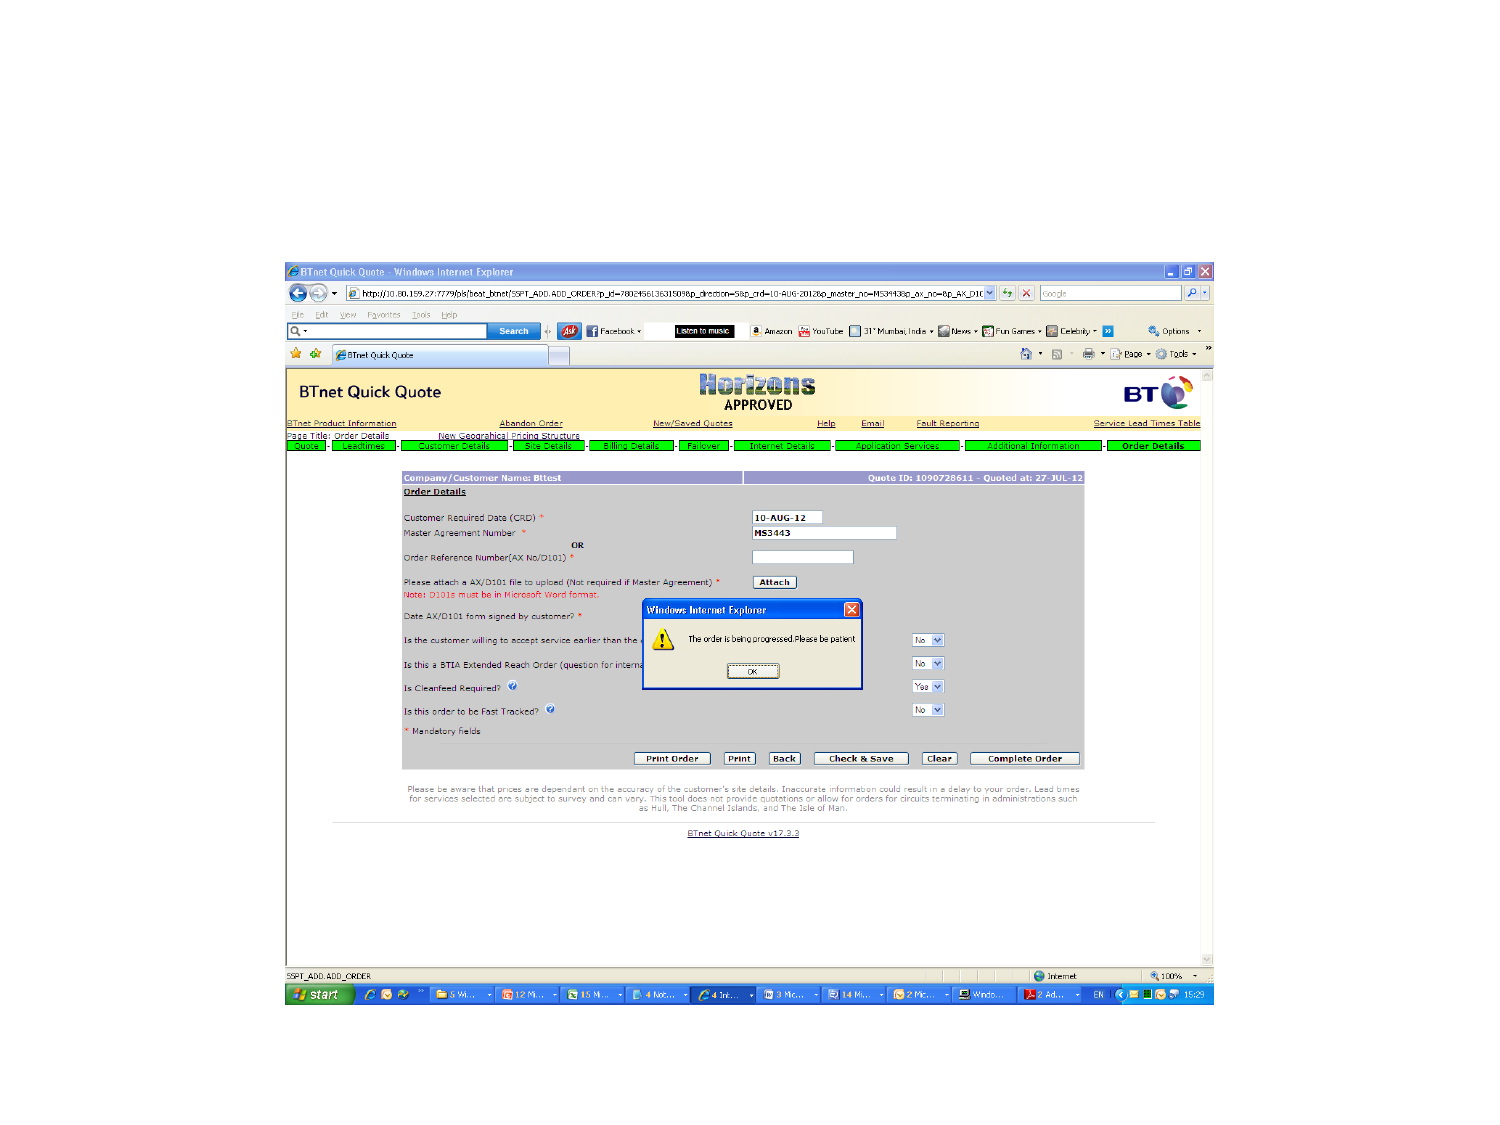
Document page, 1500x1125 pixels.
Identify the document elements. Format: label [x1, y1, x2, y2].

list [285, 262, 1215, 1006]
